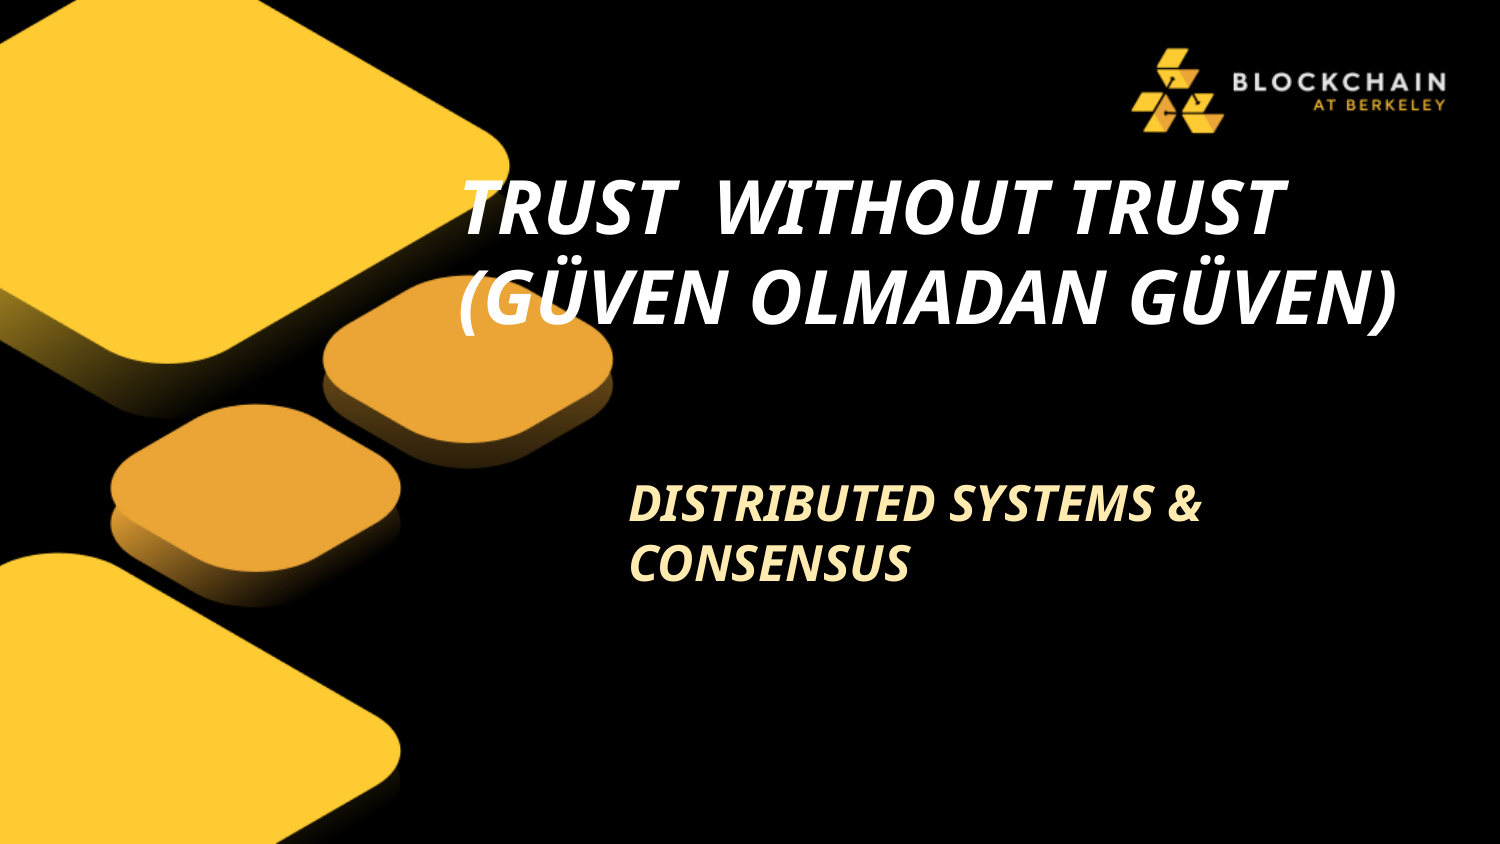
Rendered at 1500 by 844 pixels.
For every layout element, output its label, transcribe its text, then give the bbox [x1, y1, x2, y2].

title DISTRIBUTED SYSTEMS & CONSENSUS [613, 456, 1449, 631]
title TRUST WITHOUT TRUST (GÜVEN OLMADAN GÜVEN) [443, 144, 1500, 363]
picture [0, 0, 1500, 844]
